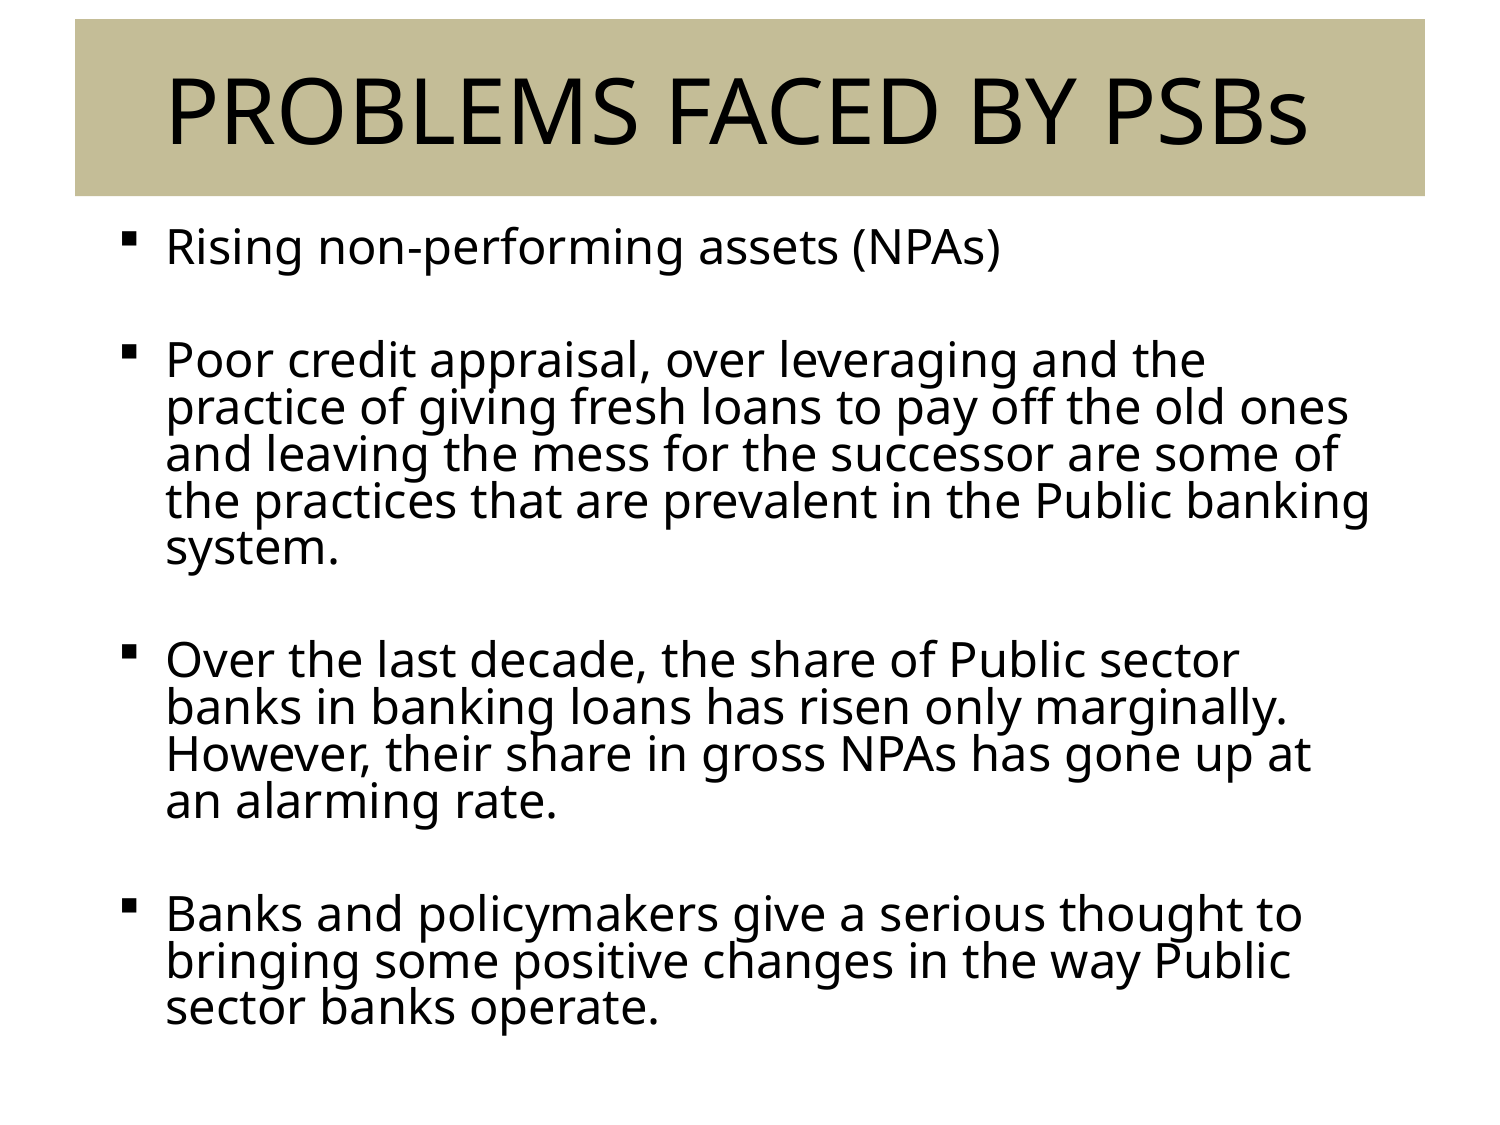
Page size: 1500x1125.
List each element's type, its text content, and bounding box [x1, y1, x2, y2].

list Rising non-performing assets (NPAs) Poor credit appraisal, over leveraging and the practice of giving fresh loans to pay off the old ones and leaving the mess for the successor are some of the practices that are prevalent in the Public banking system. Over the last decade, the share of Public sector banks in banking loans has risen only marginally. However, their share in gross NPAs has gone up at an alarming rate. Banks and policymakers give a serious thought to bringing some positive changes in the way Public sector banks operate. [103, 219, 1397, 1050]
title PROBLEMS FACED BY PSBs [75, 19, 1425, 197]
